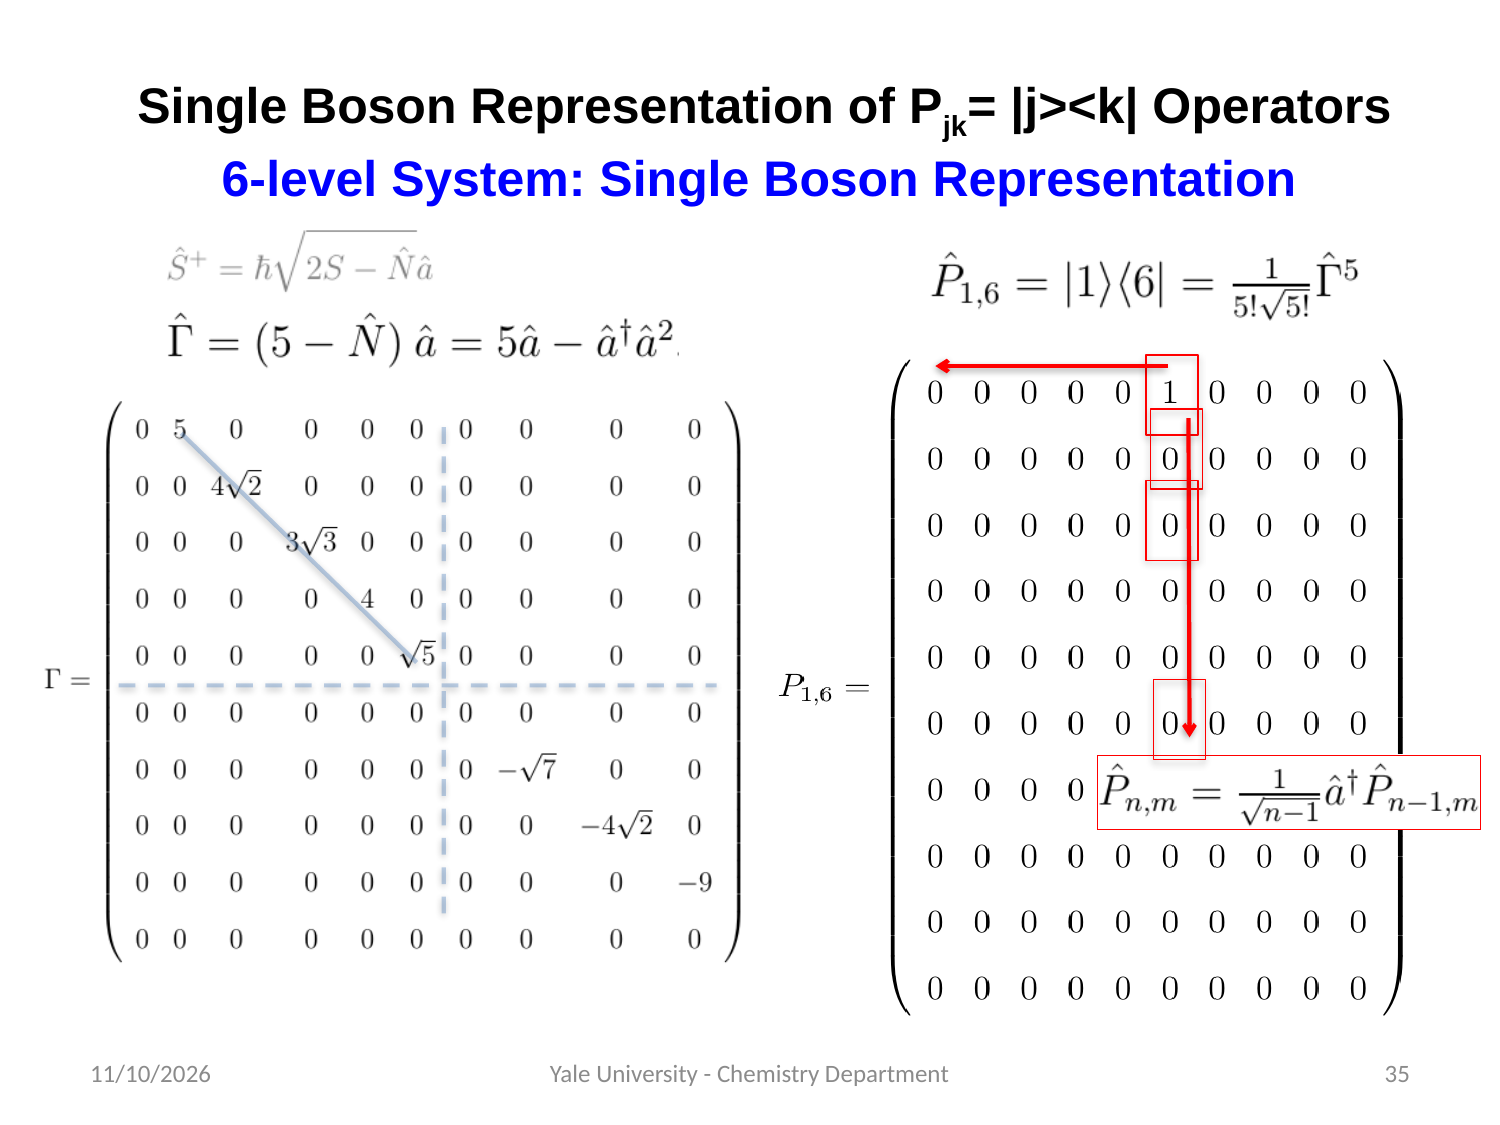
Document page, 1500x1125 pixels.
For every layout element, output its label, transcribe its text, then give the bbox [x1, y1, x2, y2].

slide_number 35 [1074, 1042, 1425, 1103]
text_box Single Boson Representation of Pjk= |j><k| Operators [99, 51, 1430, 164]
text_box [26, 399, 763, 967]
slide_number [75, 1042, 425, 1103]
picture [926, 243, 1371, 329]
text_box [762, 354, 1422, 1024]
picture [1097, 754, 1481, 830]
picture [159, 222, 679, 387]
footer Yale University - Chemistry Department [512, 1042, 988, 1103]
text_box 6-level System: Single Boson Representation [110, 120, 1409, 233]
